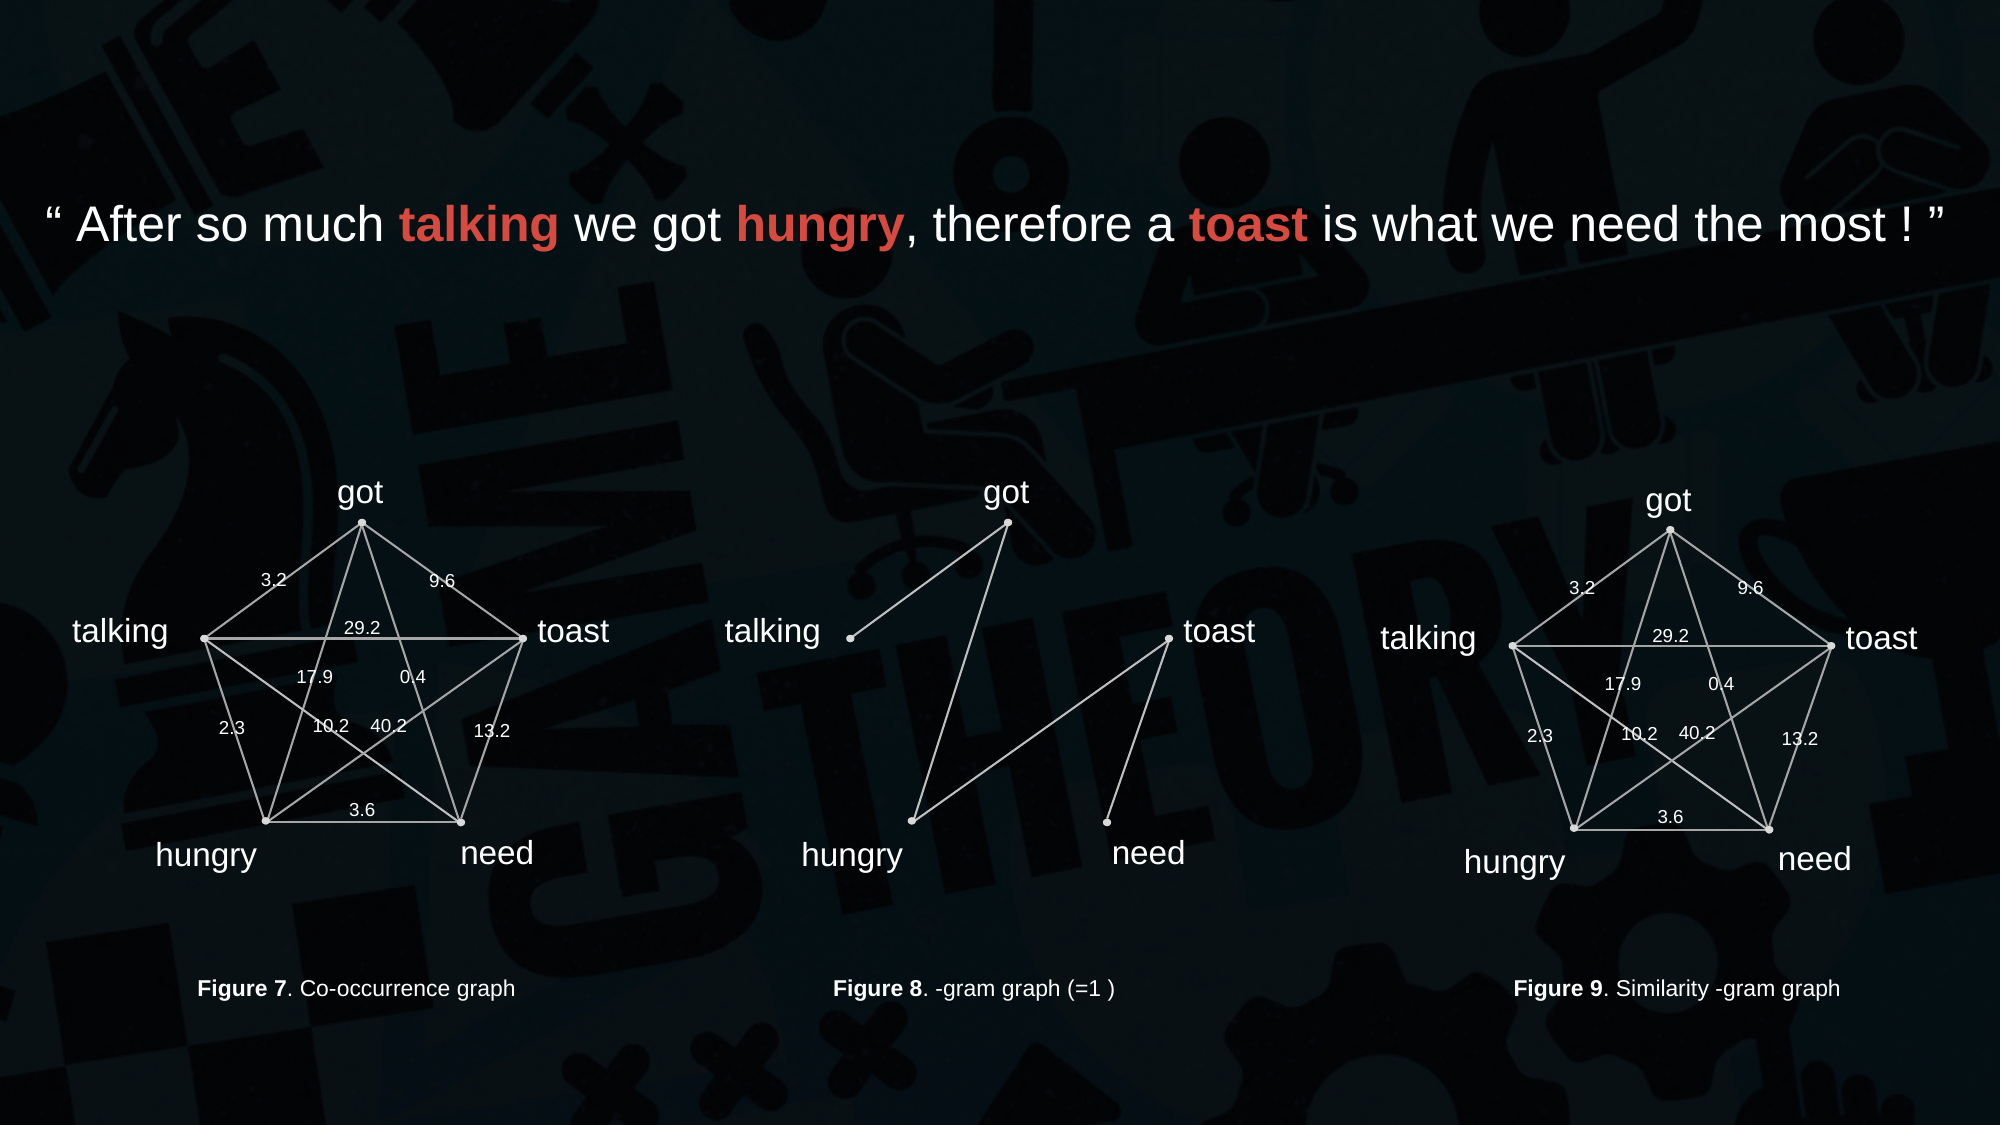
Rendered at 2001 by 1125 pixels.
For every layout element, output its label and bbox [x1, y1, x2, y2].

text_box [725, 462, 1265, 875]
text_box [73, 462, 619, 875]
picture [0, 0, 2000, 1125]
text_box [1381, 470, 1927, 883]
